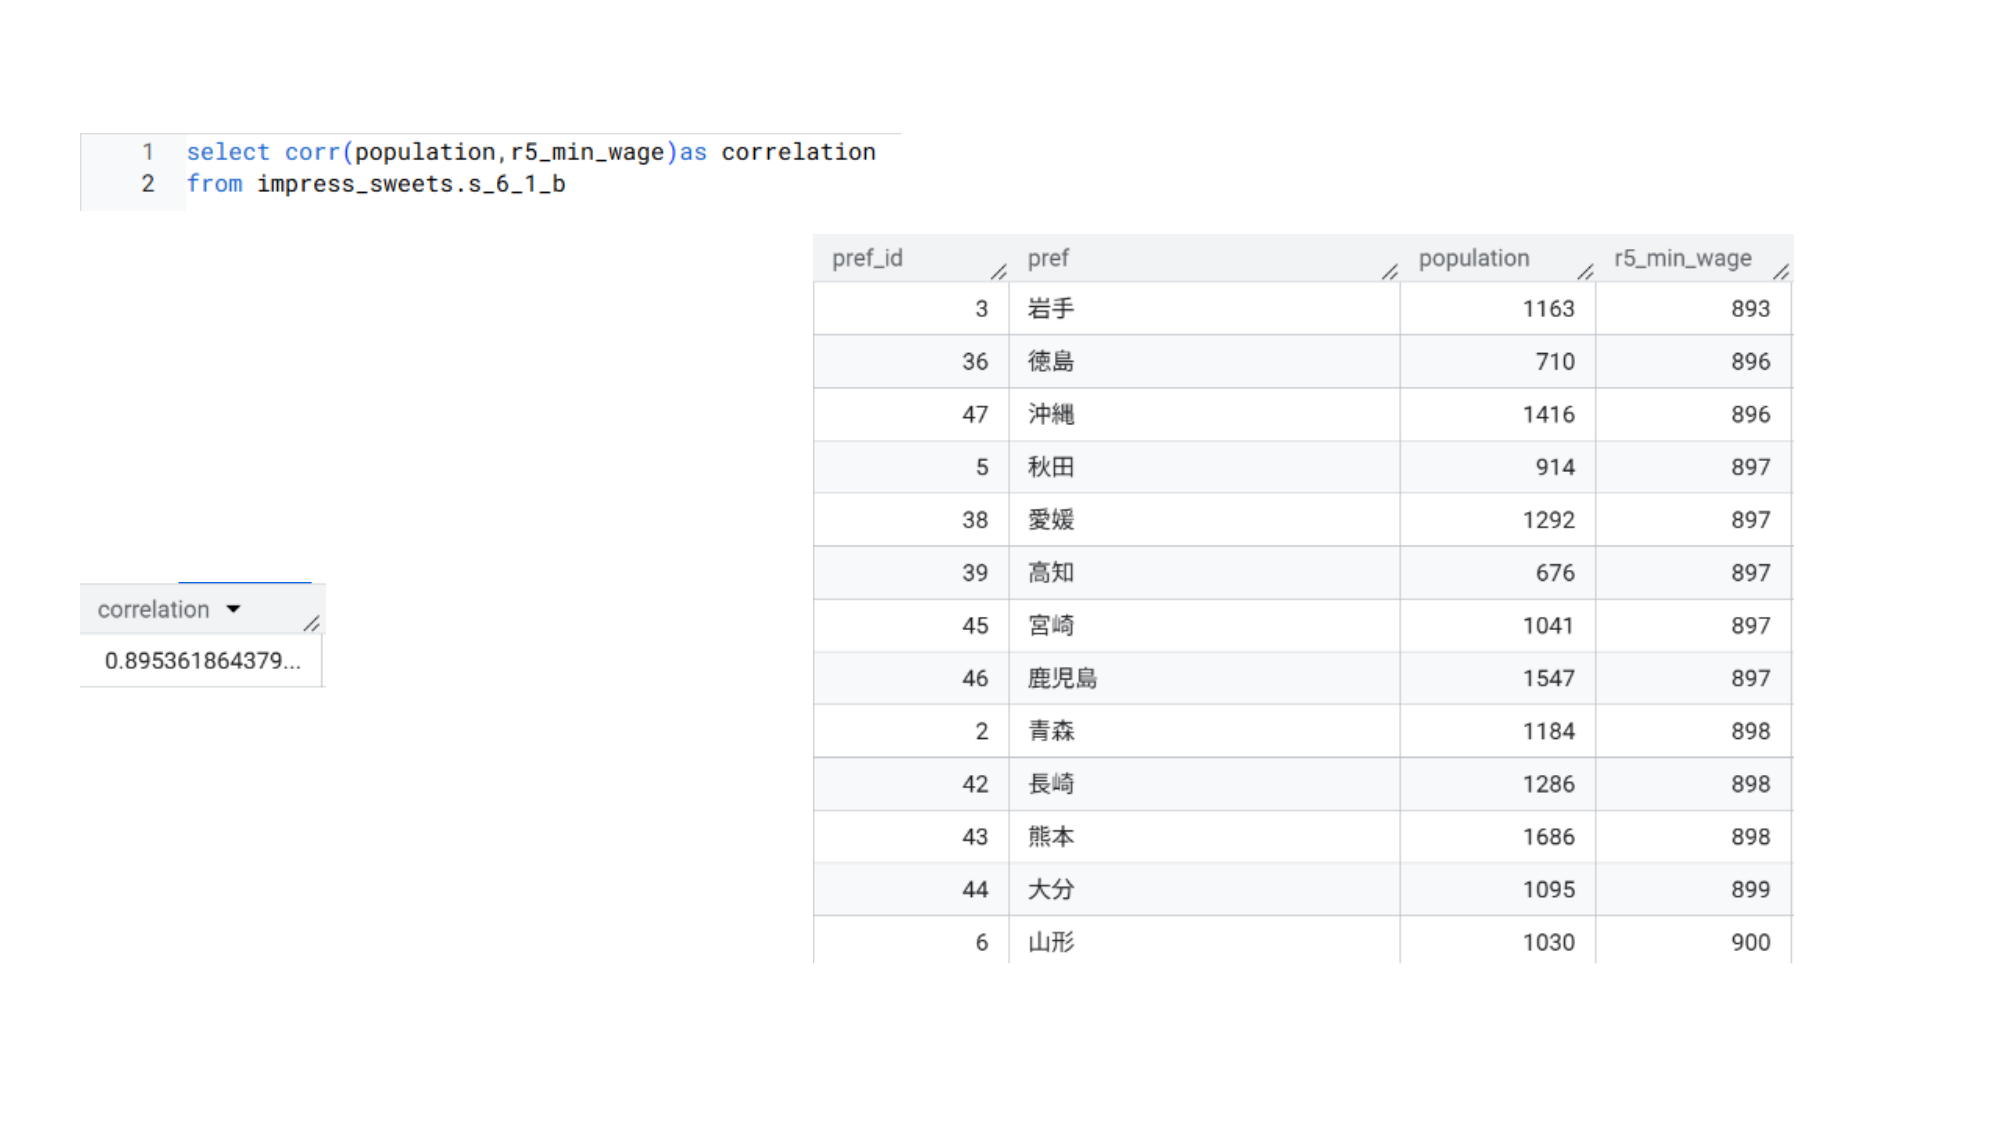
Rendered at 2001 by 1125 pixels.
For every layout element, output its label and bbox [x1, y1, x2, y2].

picture [79, 582, 326, 692]
picture [812, 234, 1794, 965]
picture [79, 133, 902, 211]
